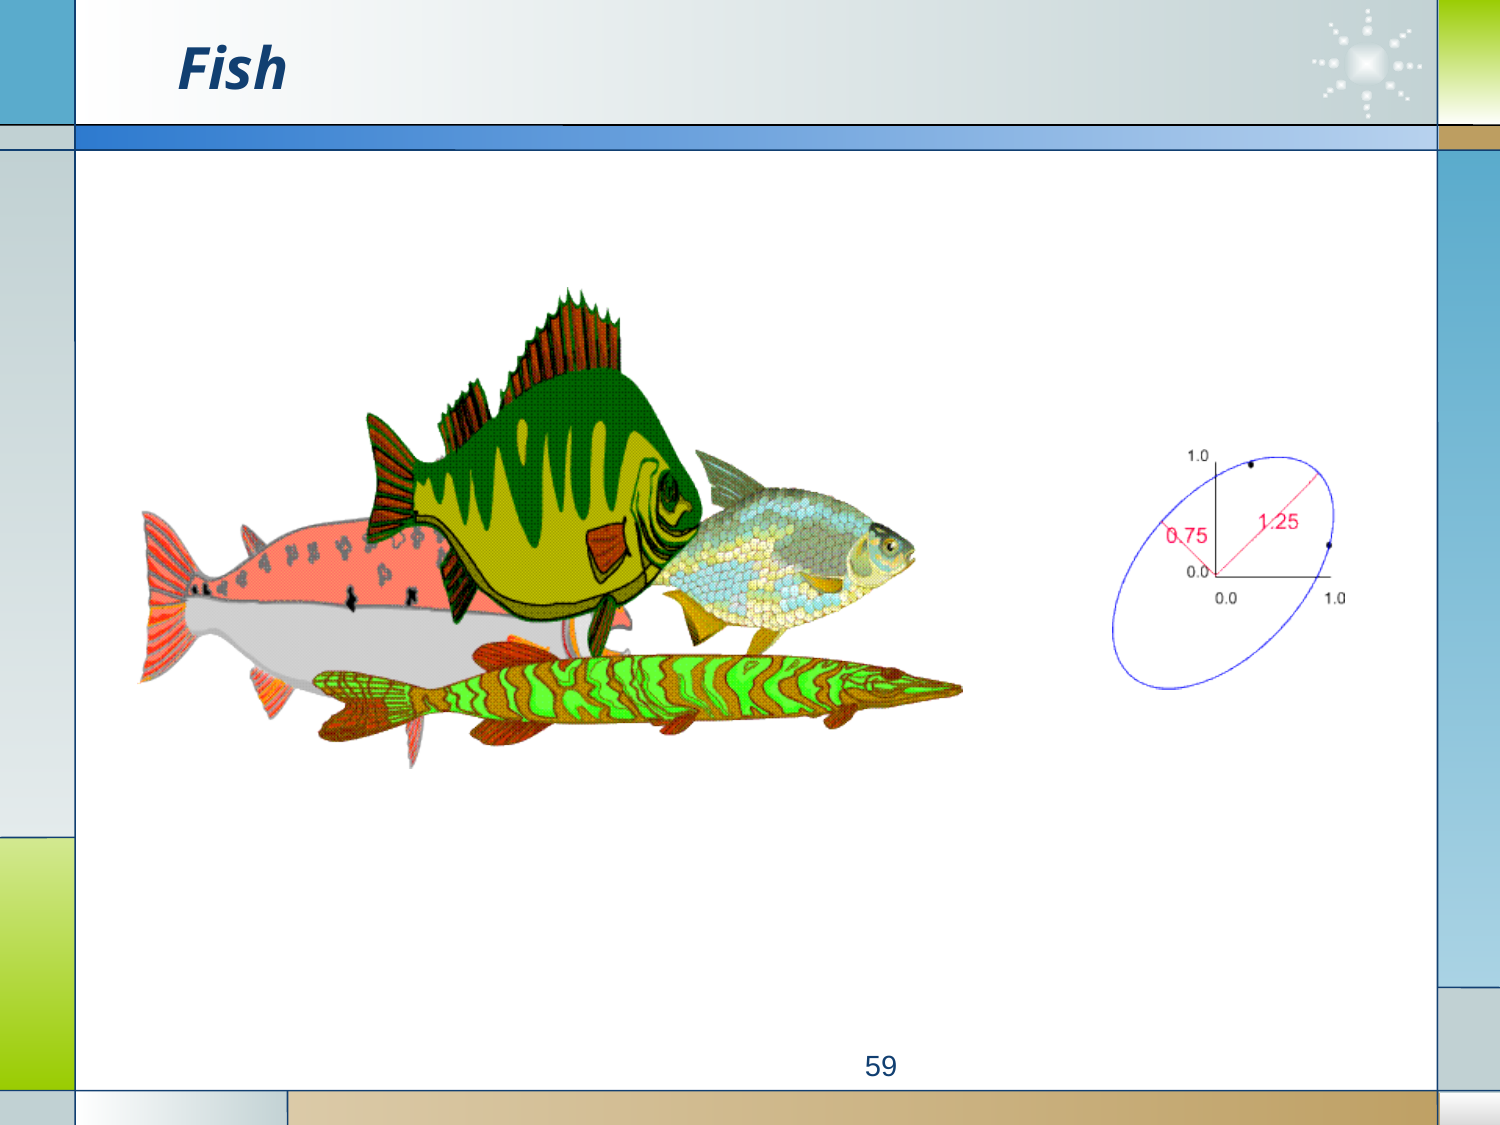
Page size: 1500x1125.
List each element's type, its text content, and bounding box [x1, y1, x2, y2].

picture [137, 287, 963, 769]
slide_number 59 [562, 1039, 913, 1081]
title Fish [162, 19, 1263, 113]
picture [1112, 449, 1345, 690]
